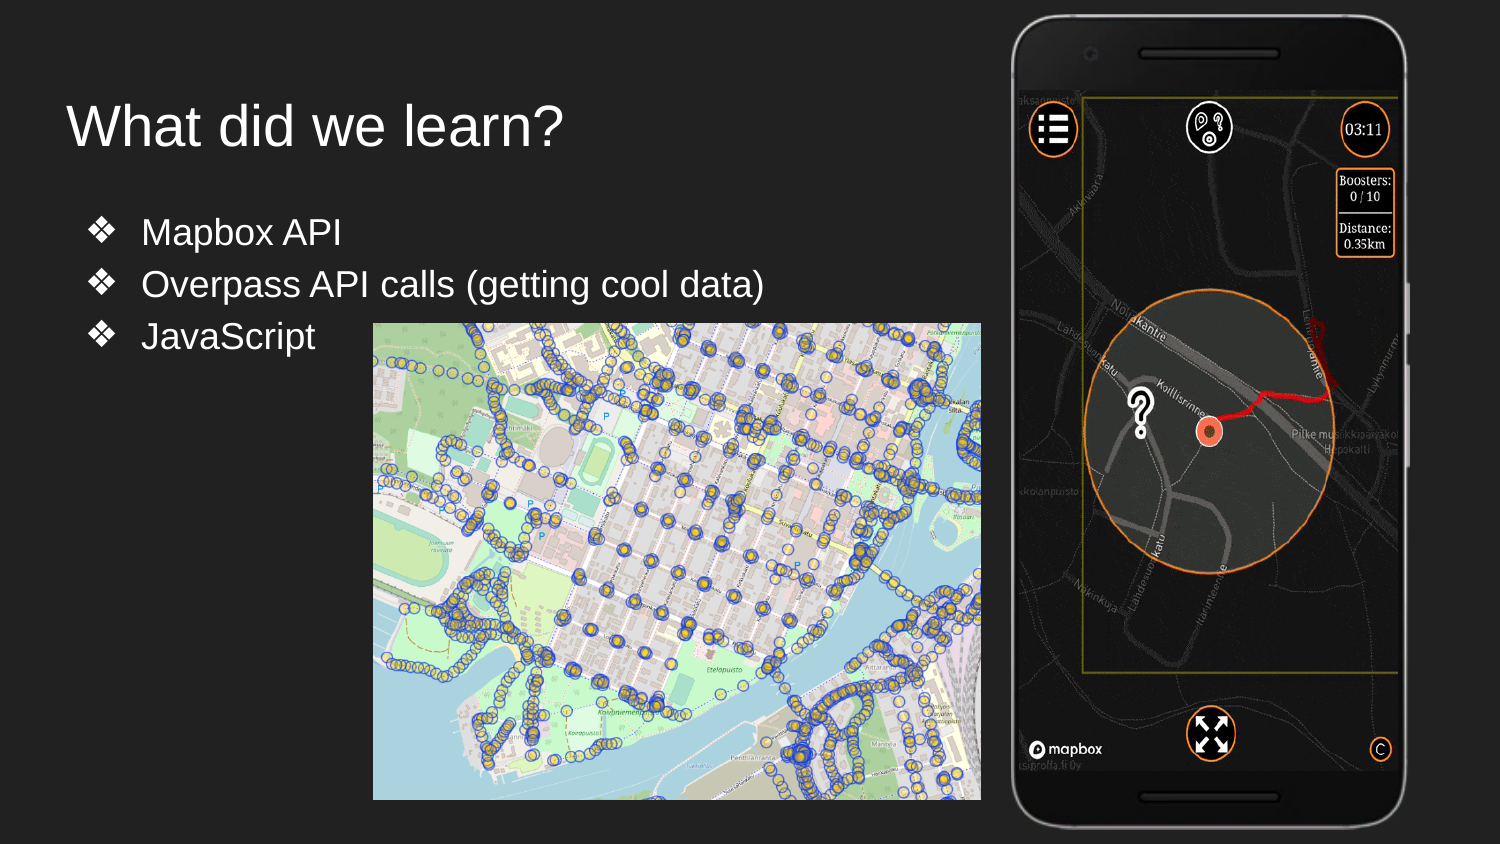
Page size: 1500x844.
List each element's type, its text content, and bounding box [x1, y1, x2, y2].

picture [373, 323, 981, 800]
picture [1010, 14, 1411, 830]
list Mapbox API Overpass API calls (getting cool data) JavaScript [51, 186, 851, 383]
title What did we learn? [51, 72, 658, 167]
